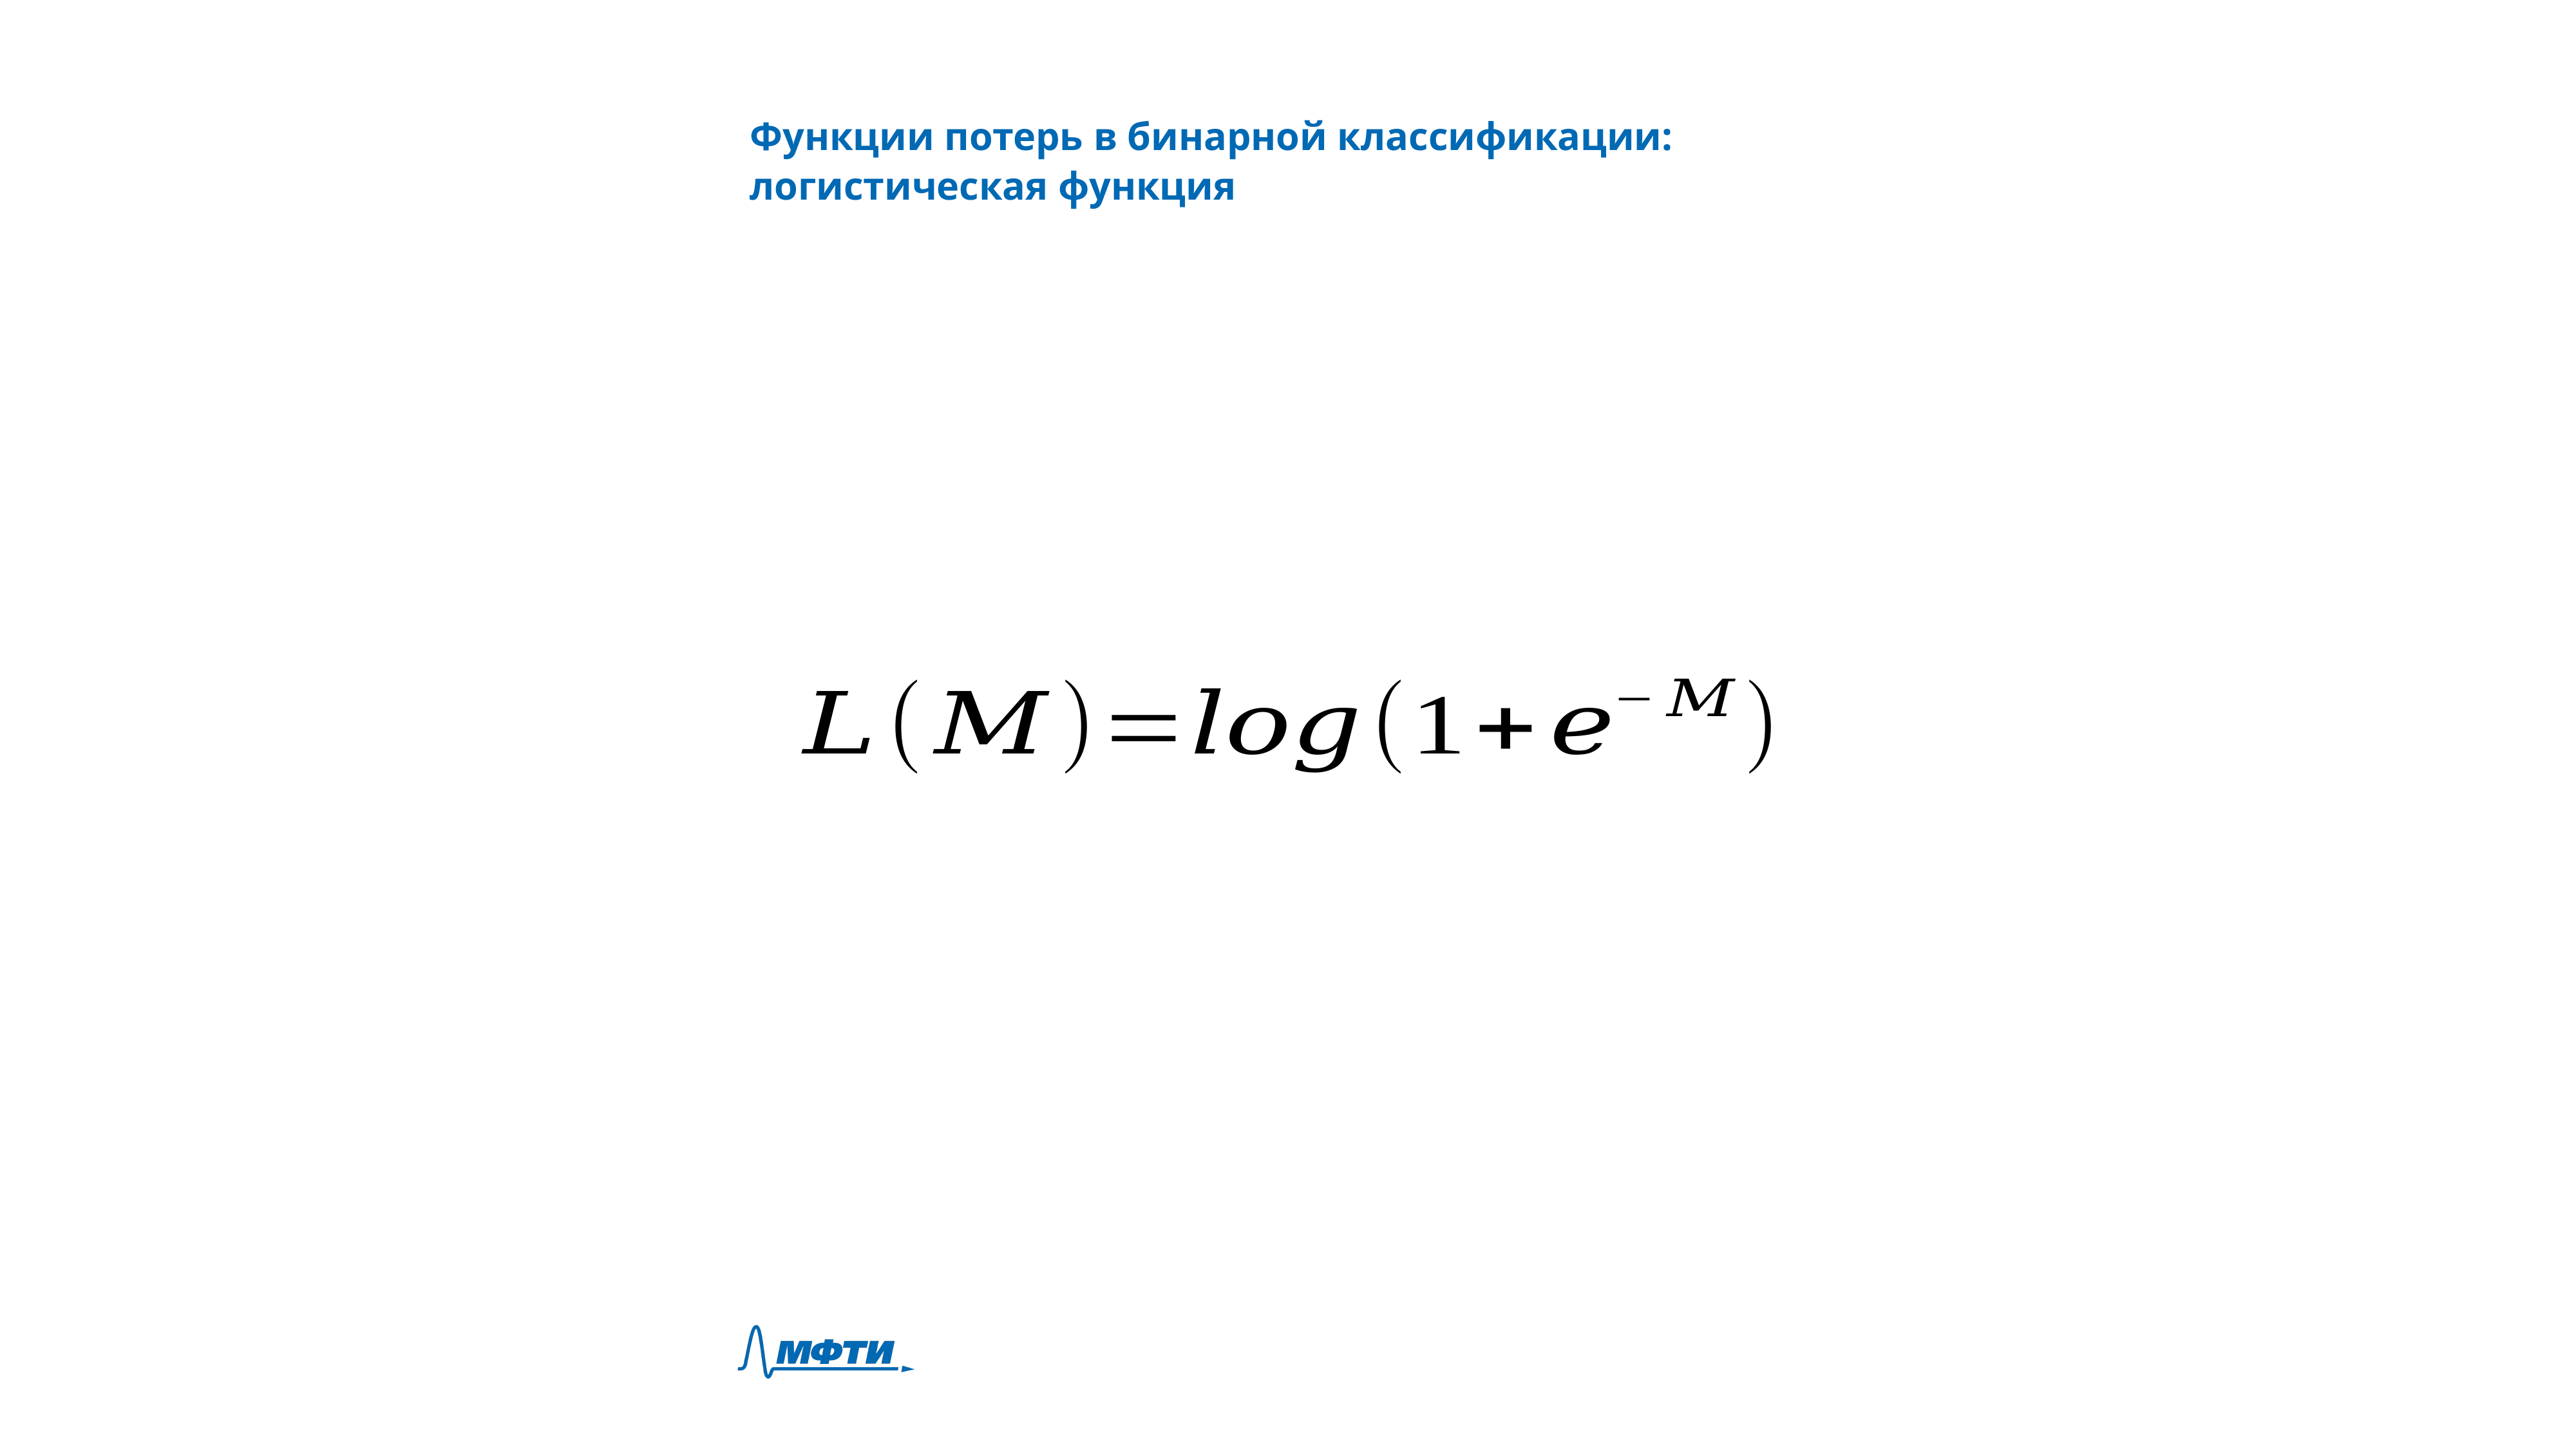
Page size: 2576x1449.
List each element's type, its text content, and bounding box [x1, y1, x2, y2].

picture [715, 1302, 937, 1401]
list Функции потерь в бинарной классификации: логистическая функция [735, 94, 1721, 261]
